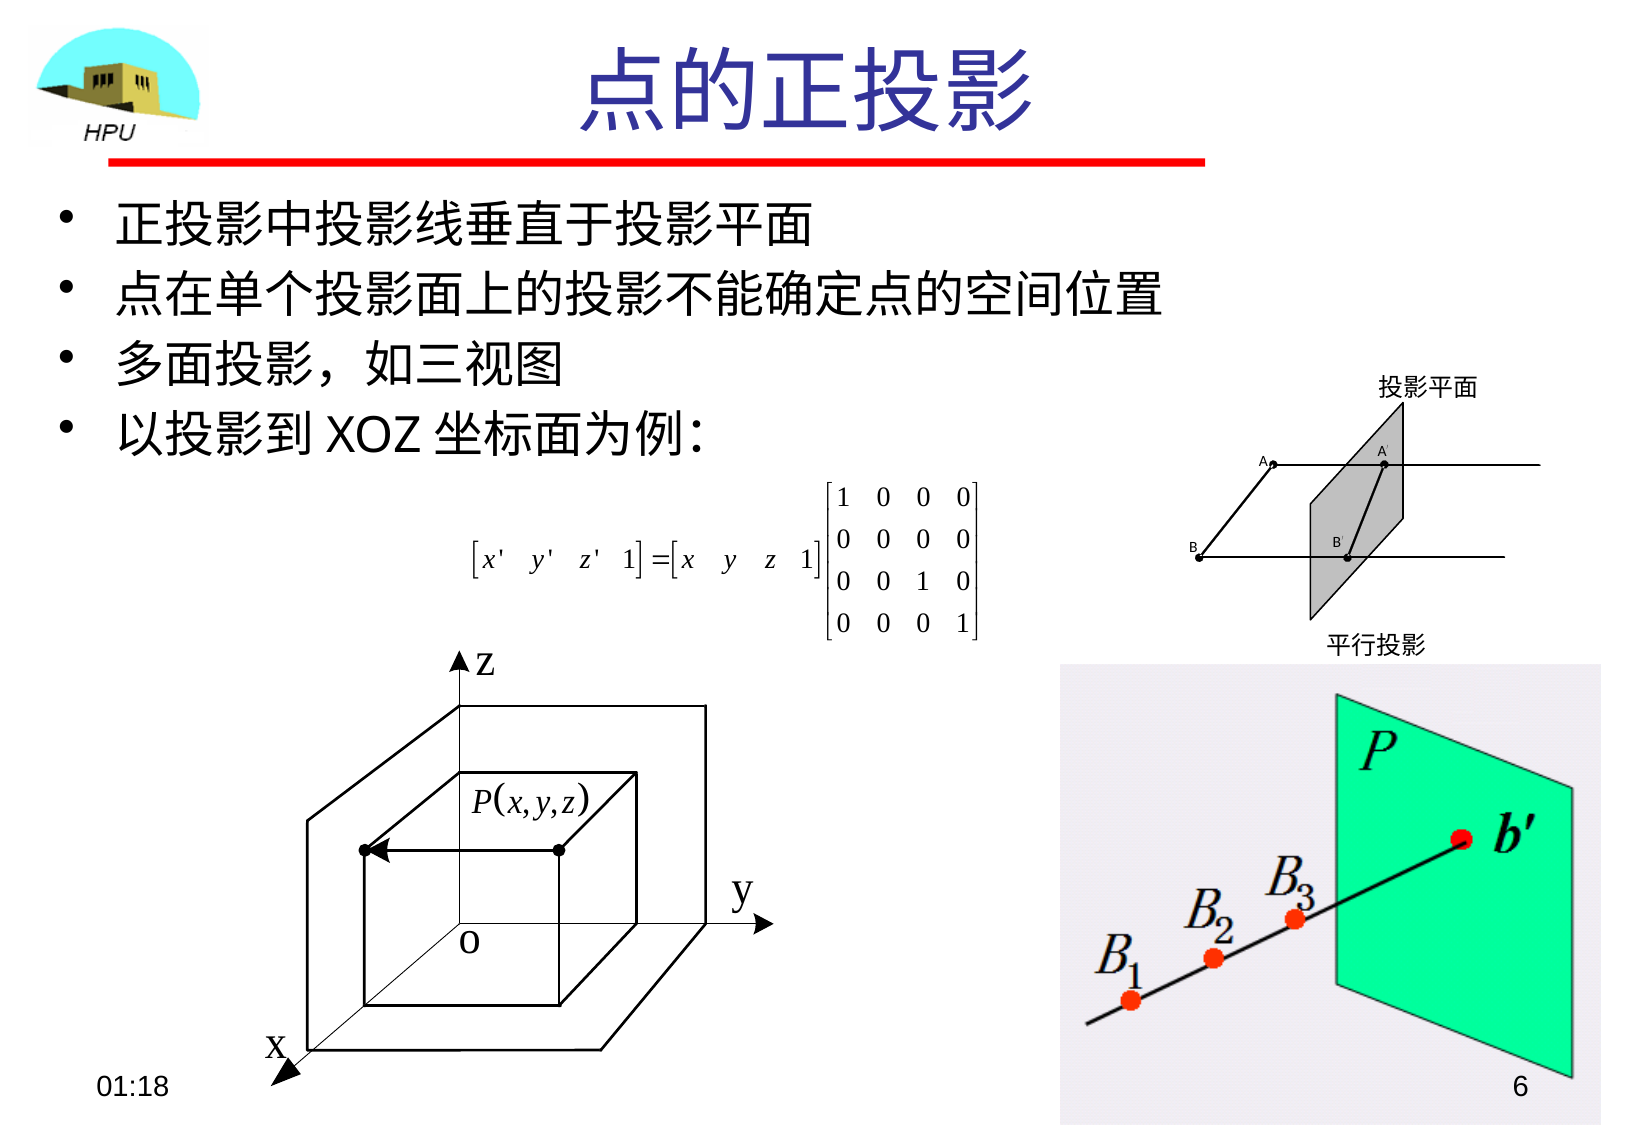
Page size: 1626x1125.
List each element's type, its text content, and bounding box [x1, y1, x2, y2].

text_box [466, 474, 990, 651]
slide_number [80, 1059, 214, 1113]
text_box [219, 596, 813, 1125]
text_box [1183, 370, 1544, 665]
picture [1059, 663, 1602, 1125]
list 正投影中投影线垂直于投影平面 点在单个投影面上的投影不能确定点的空间位置 多面投影，如三视图 以投影到XOZ坐标面为例： [43, 185, 1601, 1036]
title 点的正投影 [27, 12, 1585, 163]
